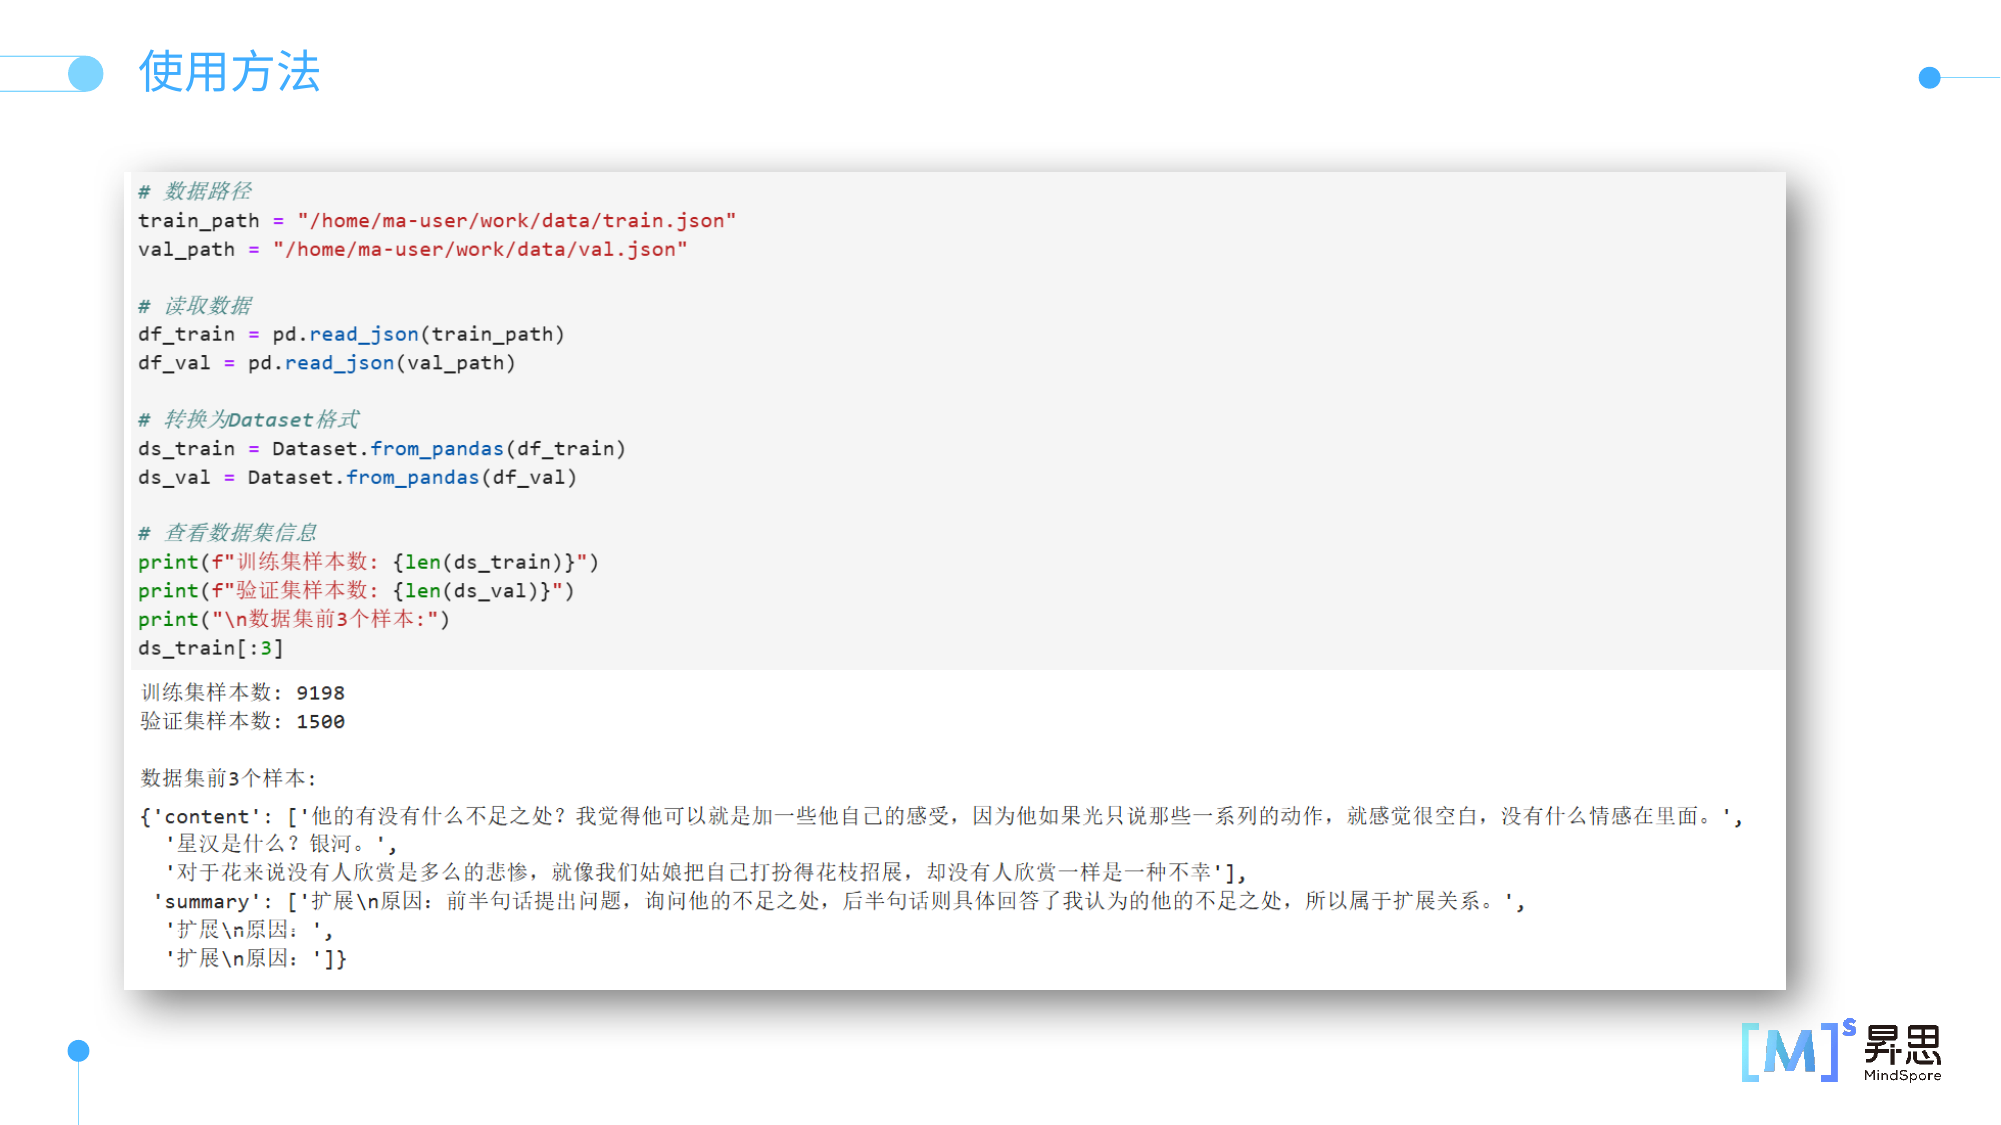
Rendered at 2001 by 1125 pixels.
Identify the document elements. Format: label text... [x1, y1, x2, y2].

picture [123, 172, 1786, 990]
picture [1742, 1018, 1941, 1083]
list 使用方法 [124, 42, 1305, 114]
